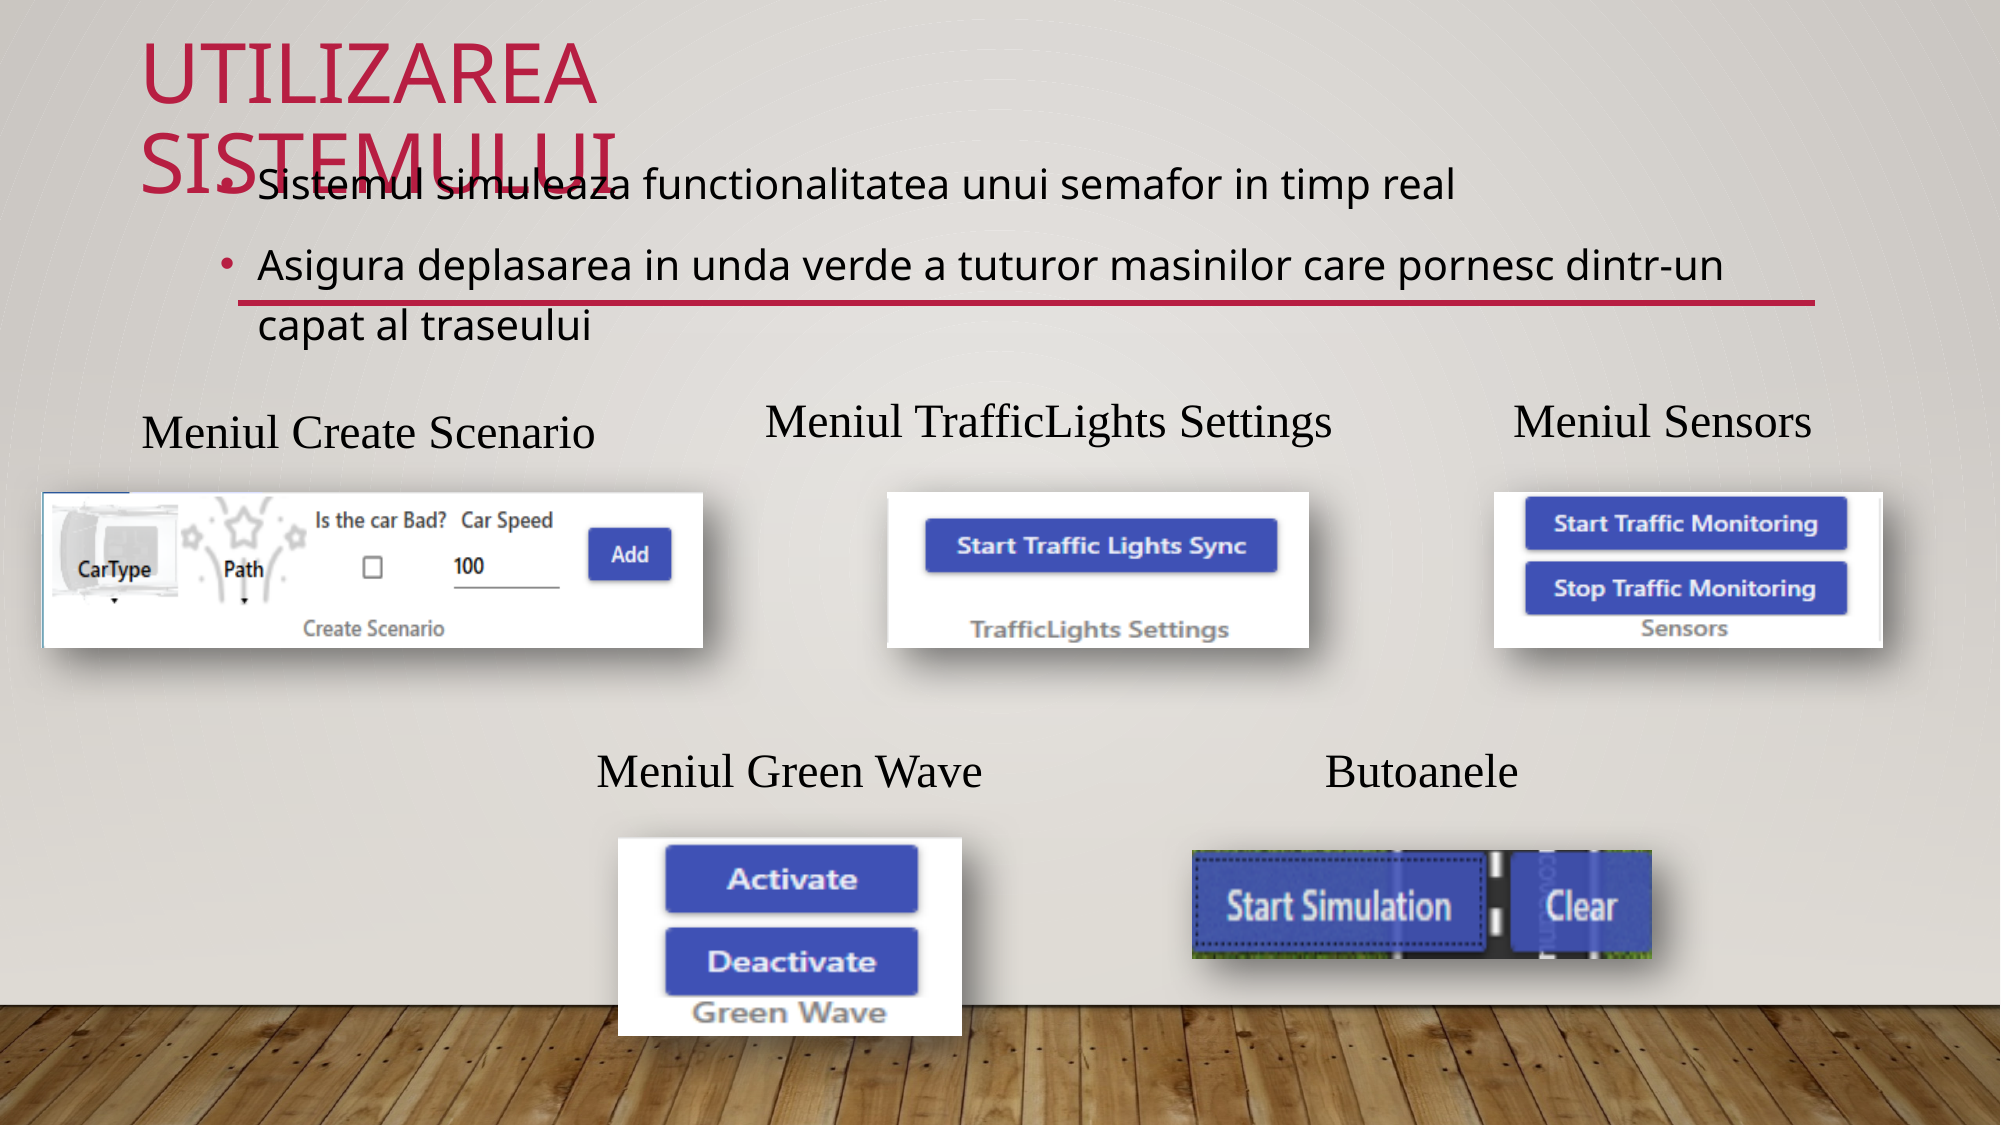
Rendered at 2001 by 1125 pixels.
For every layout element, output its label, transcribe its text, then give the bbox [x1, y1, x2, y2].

picture [0, 837, 2000, 1125]
picture [1192, 850, 1652, 959]
picture [1493, 491, 1883, 648]
text_box Meniul Green Wave [581, 732, 999, 805]
text_box Meniul Create Scenario [126, 393, 612, 466]
title Utilizarea sistemului [124, 23, 1035, 117]
picture [41, 491, 703, 648]
text_box Butoanele [1310, 732, 1535, 805]
text_box Meniul TrafficLights Settings [750, 382, 1362, 455]
text_box Meniul Sensors [1498, 382, 1828, 455]
list Sistemul simuleaza functionalitatea unui semafor in timp real Asigura deplasarea in unda verde a tuturor masinilor care pornesc dintr-un capat al traseului [204, 140, 1830, 337]
picture [887, 491, 1309, 648]
